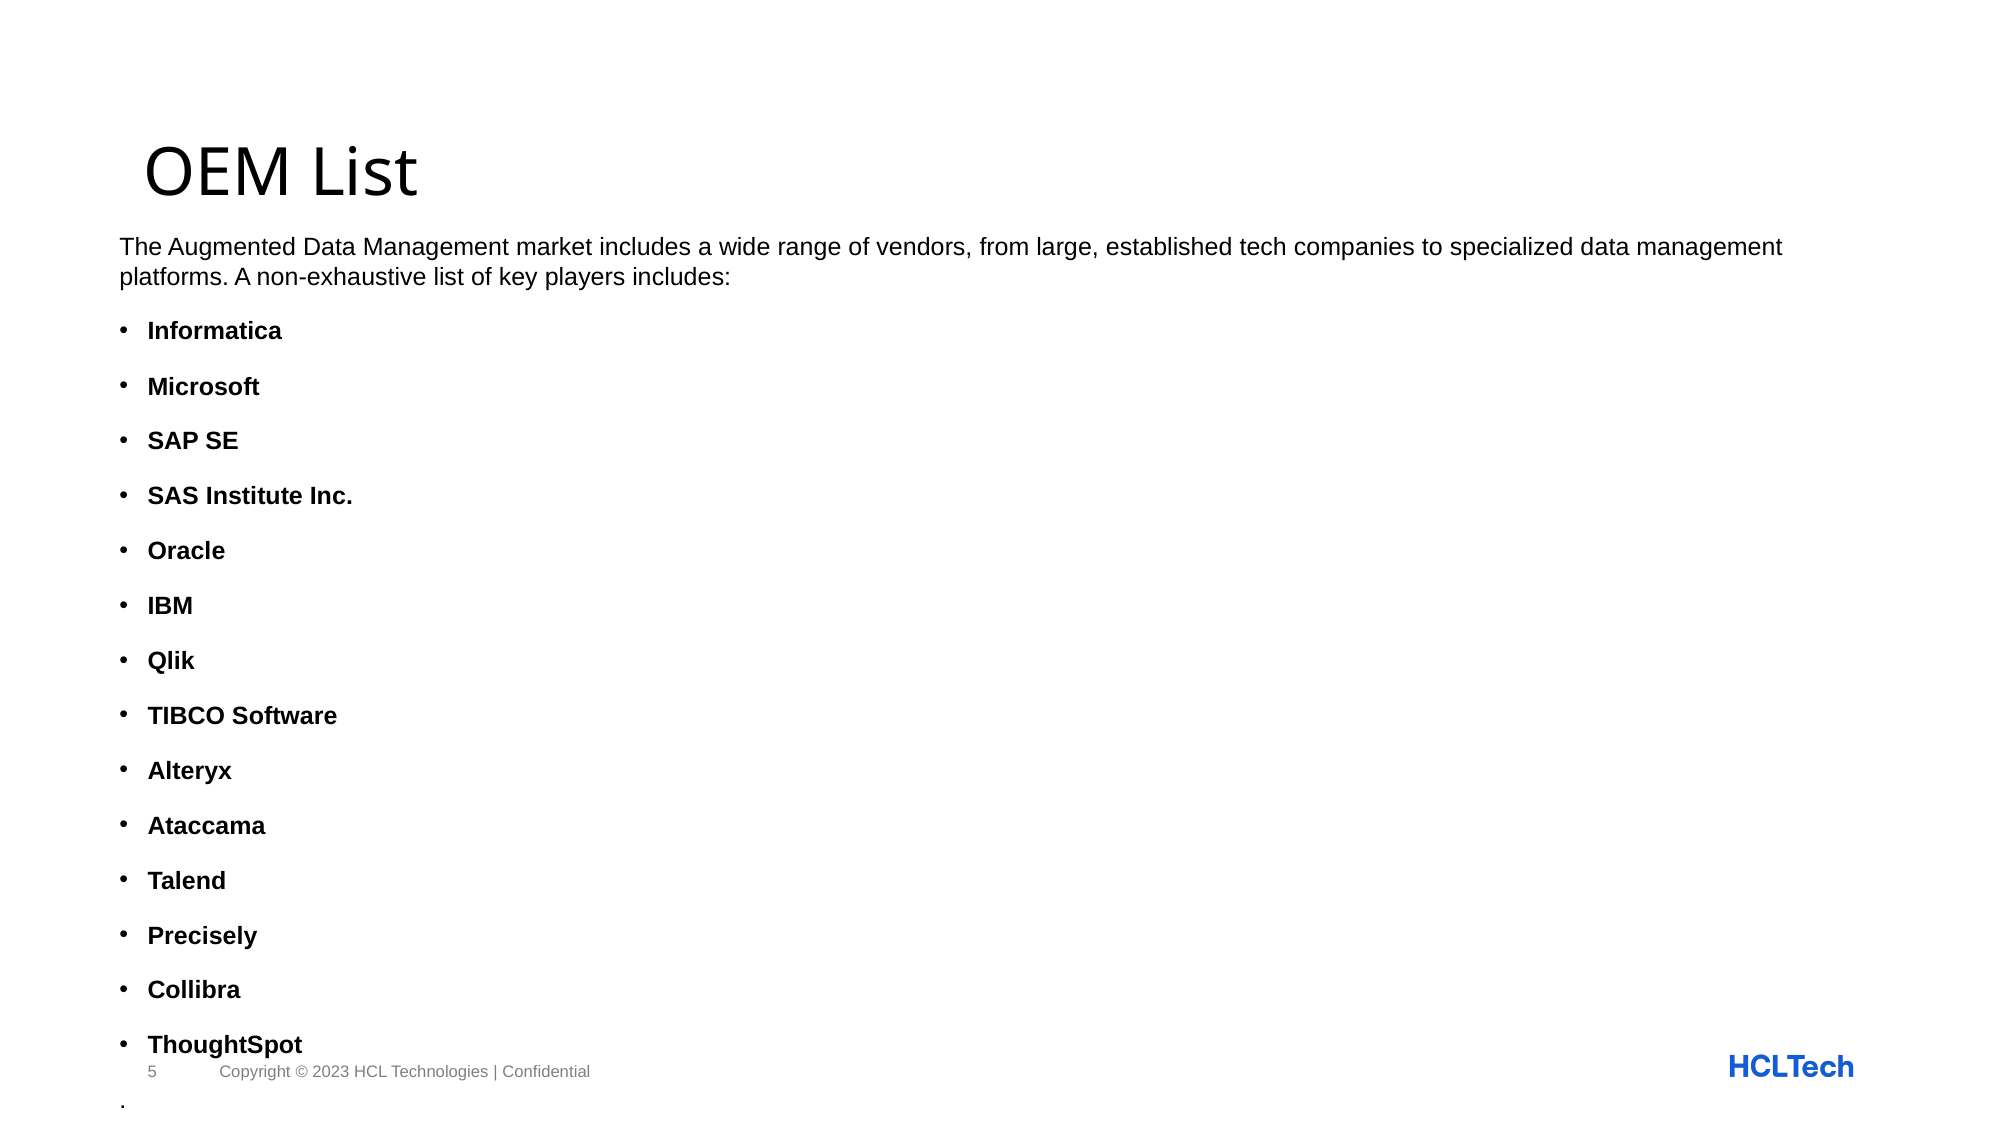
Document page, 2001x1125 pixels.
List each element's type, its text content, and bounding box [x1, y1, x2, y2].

slide_number 5 [147, 1061, 187, 1081]
footer Copyright © 2023 HCL Technologies | Confidential [219, 1061, 895, 1081]
list The Augmented Data Management market includes a wide range of vendors, from large, established tech companies to specialized data management platforms. A non-exhaustive list of key players includes: Informatica Microsoft SAP SE SAS Institute Inc. Oracle IBM Qlik TIBCO Software Alteryx Ataccama Talend Precisely Collibra ThoughtSpot . [119, 230, 1825, 1061]
title OEM List [143, 142, 1853, 211]
picture [1719, 1044, 1864, 1088]
